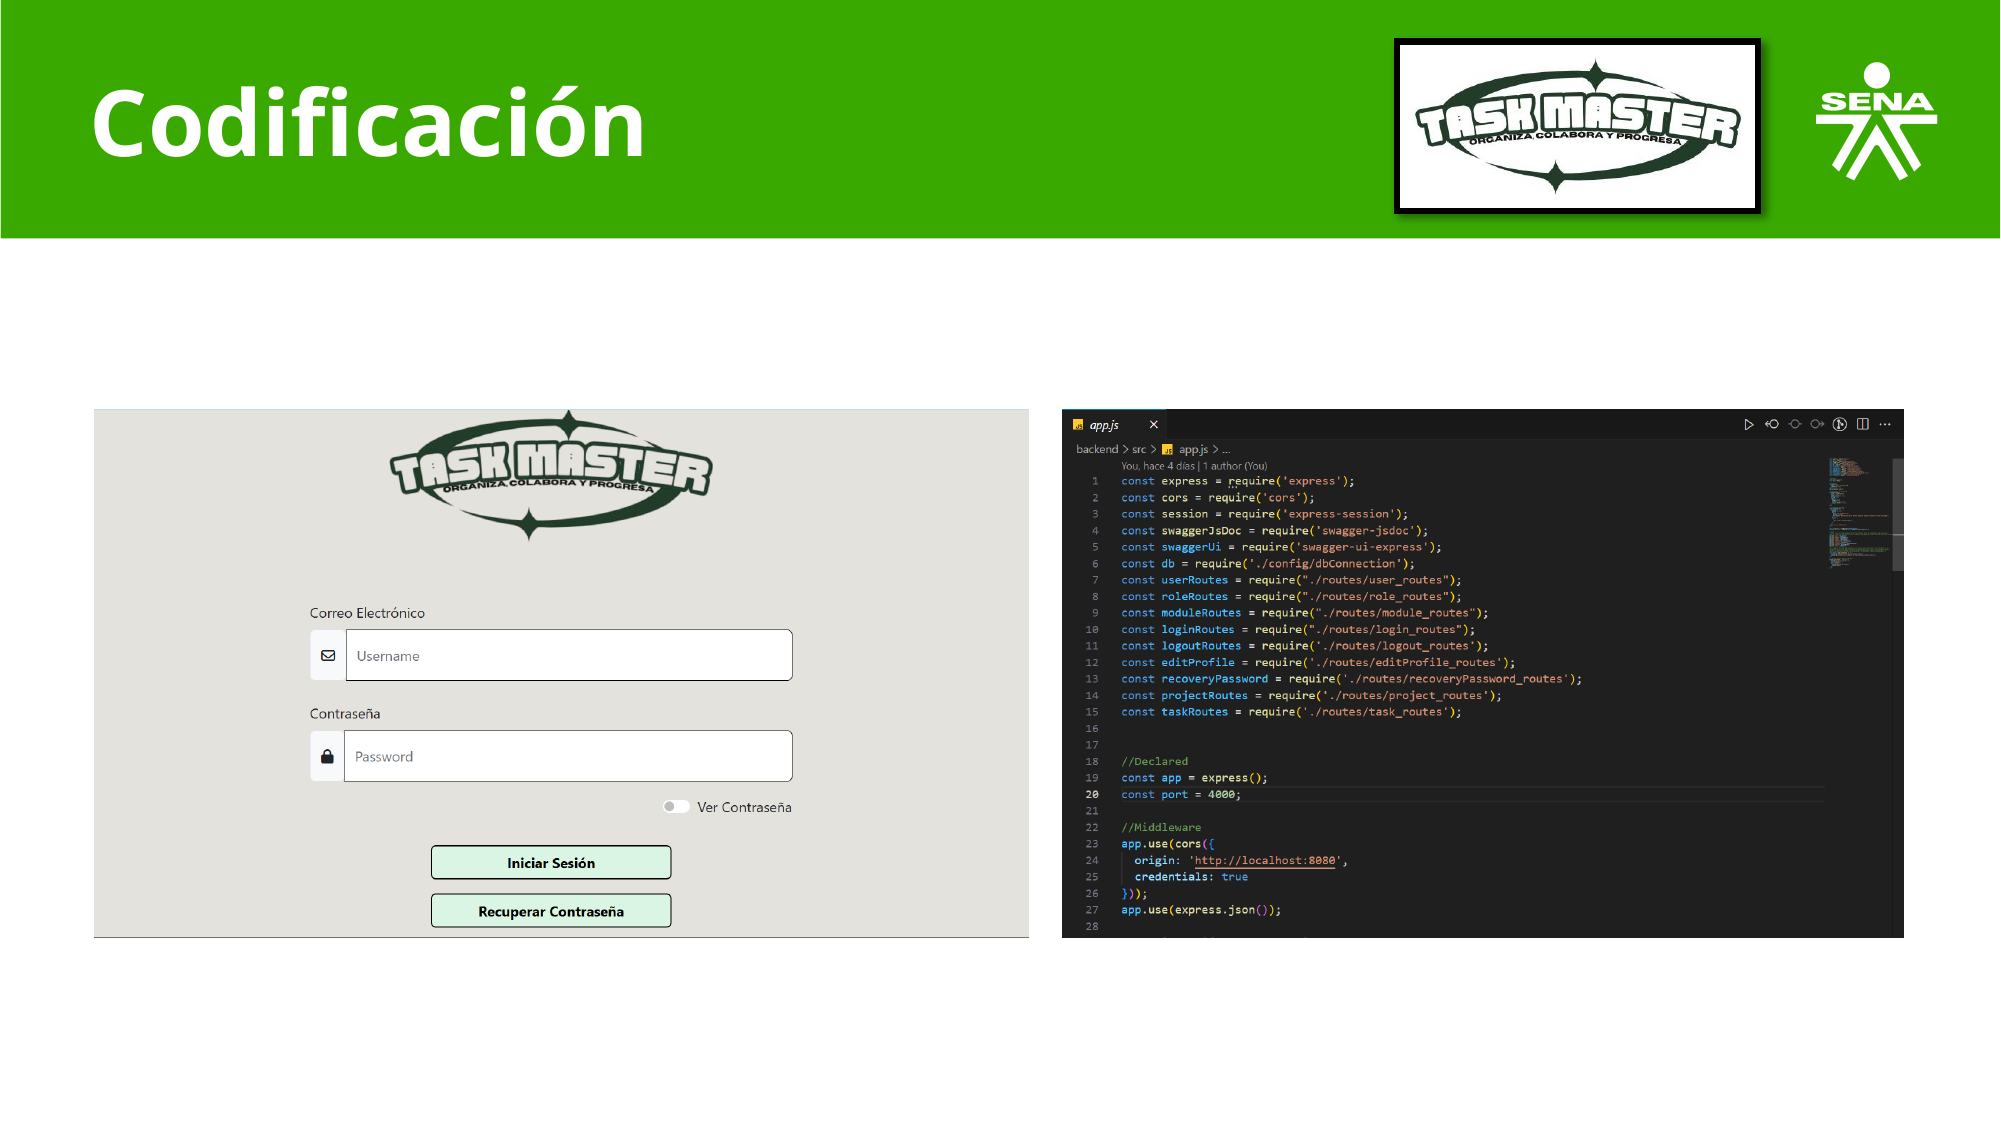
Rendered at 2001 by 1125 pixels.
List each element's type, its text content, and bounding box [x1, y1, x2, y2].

picture [0, 0, 2001, 1125]
title Codificación [74, 18, 1800, 236]
